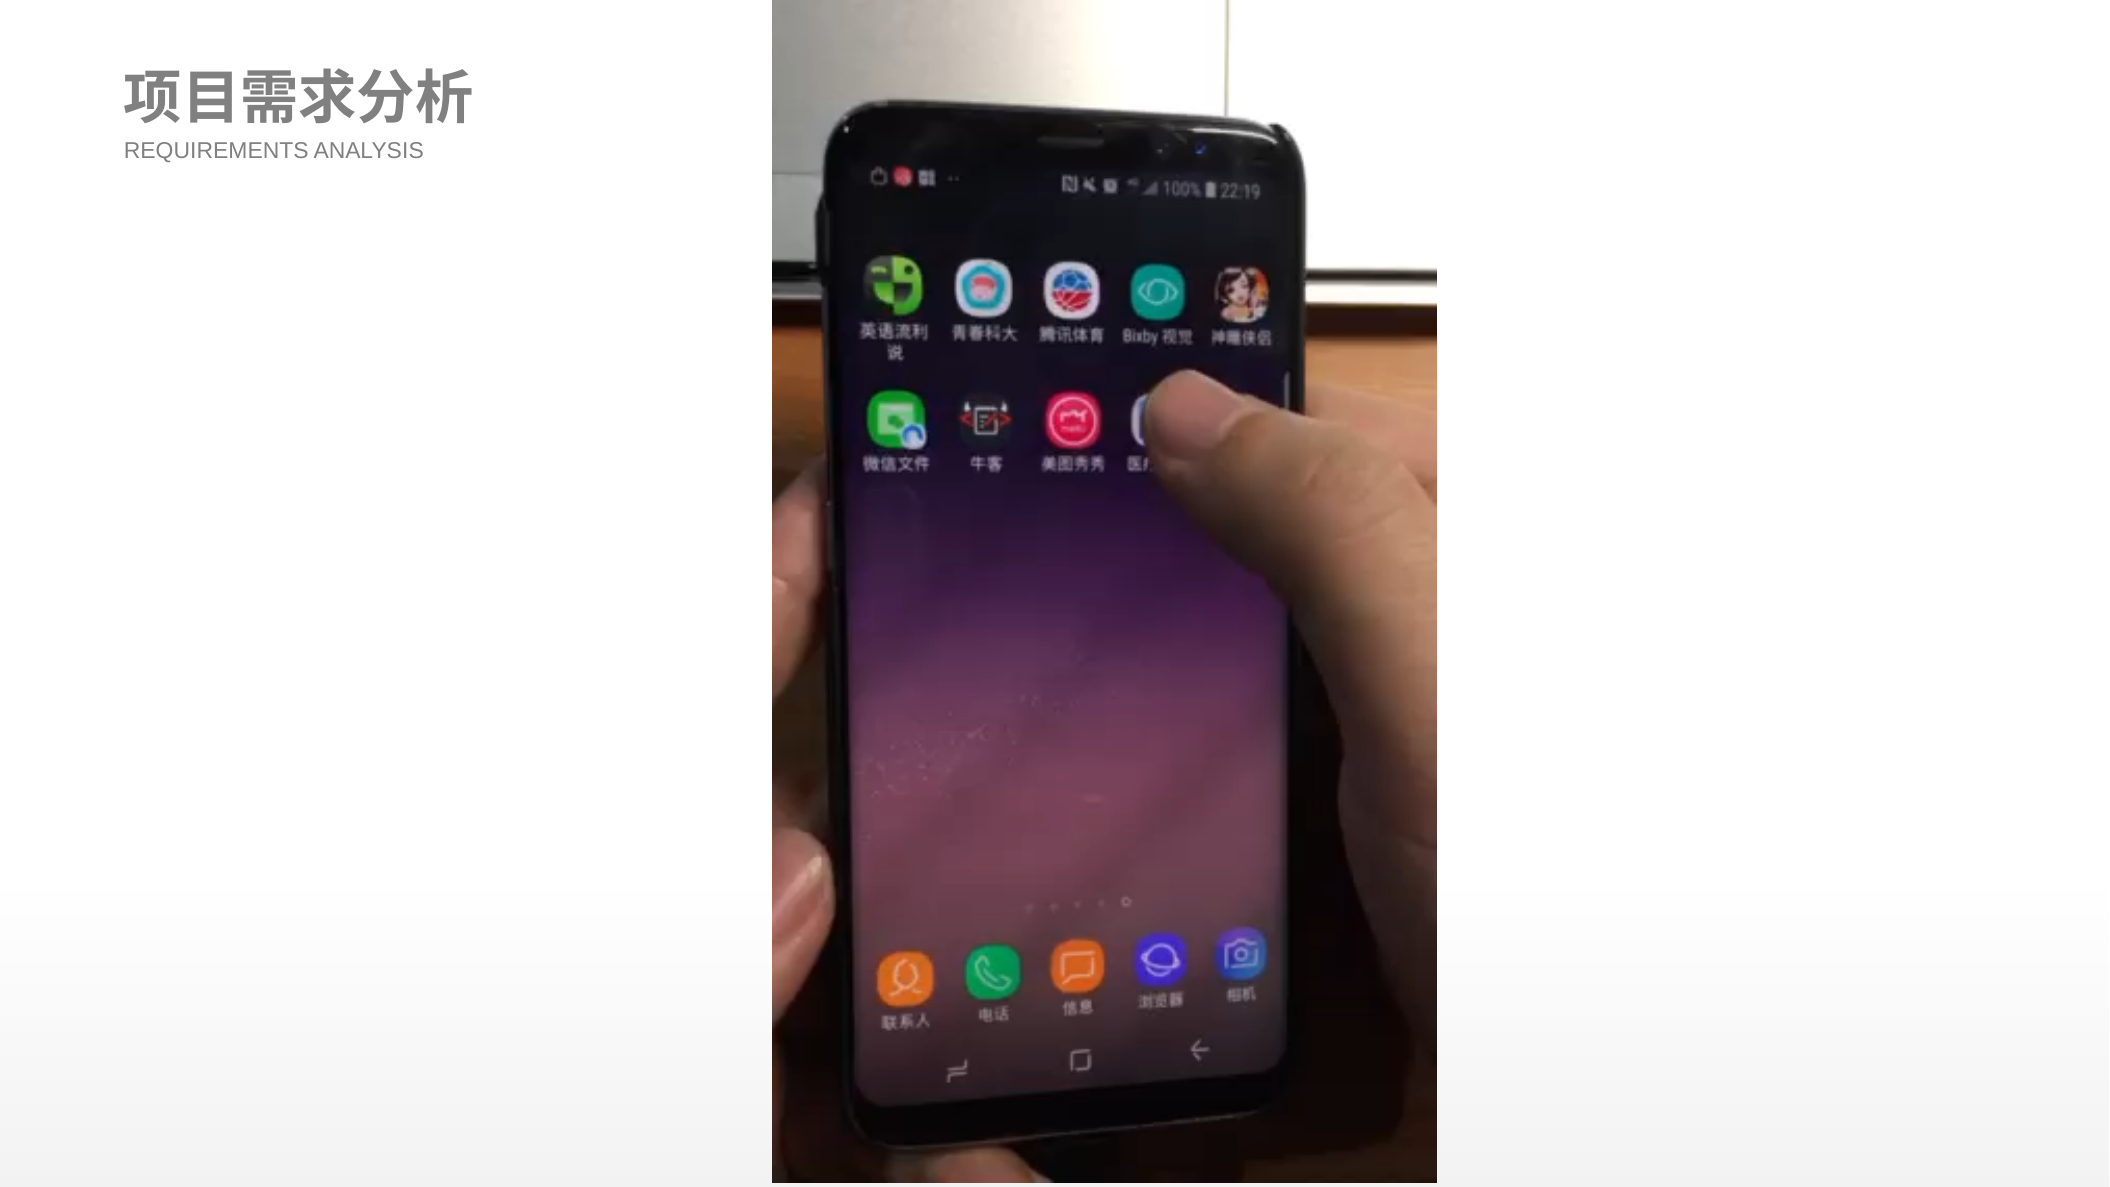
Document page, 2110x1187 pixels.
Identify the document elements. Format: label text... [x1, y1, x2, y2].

text_box 项目需求分析 [123, 60, 503, 131]
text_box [771, 0, 1438, 1184]
text_box REQUIREMENTS ANALYSIS [123, 135, 503, 163]
